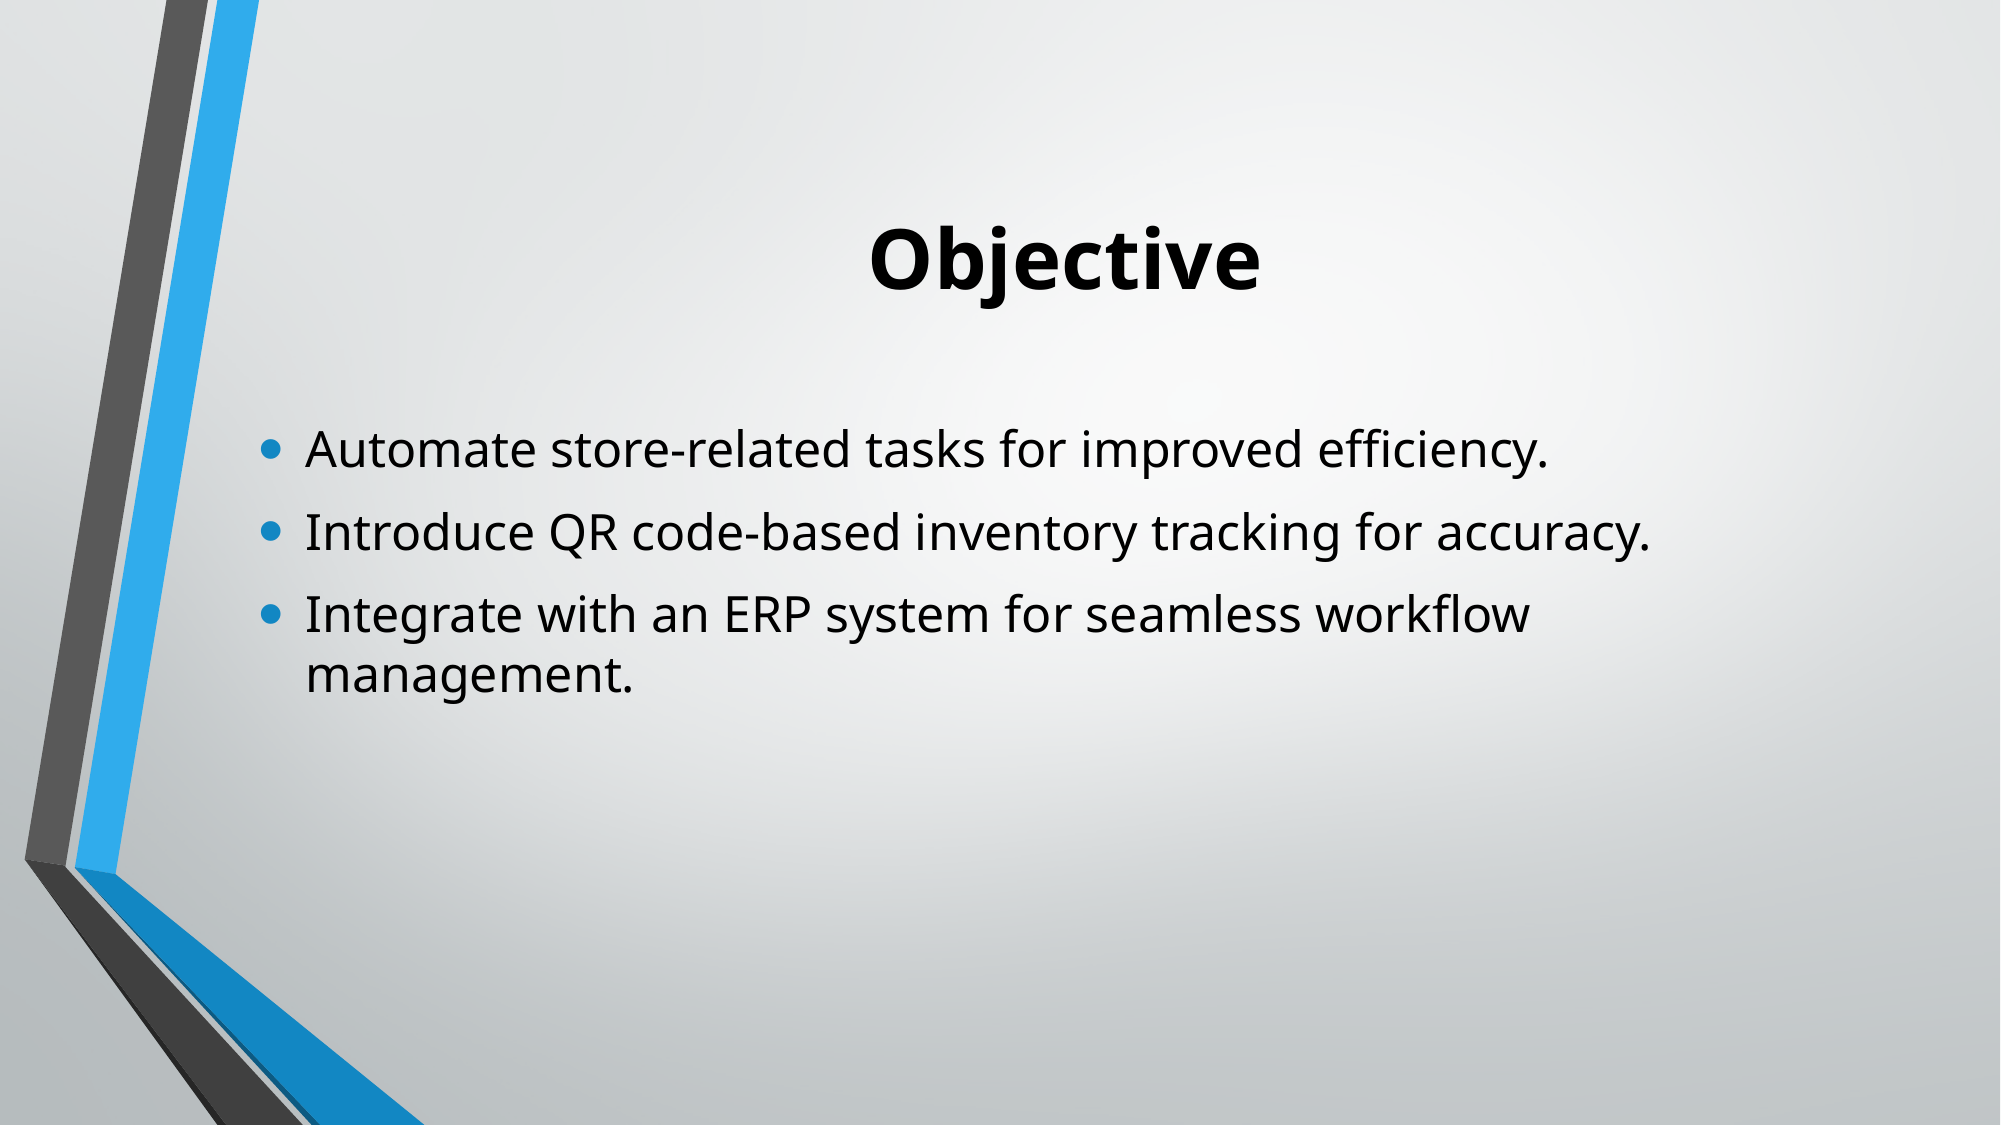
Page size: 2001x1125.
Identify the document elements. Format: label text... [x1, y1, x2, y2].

title Objective [243, 112, 1887, 304]
list Automate store-related tasks for improved efficiency. Introduce QR code-based inventory tracking for accuracy. Integrate with an ERP system for seamless workflow management. [243, 304, 1887, 817]
